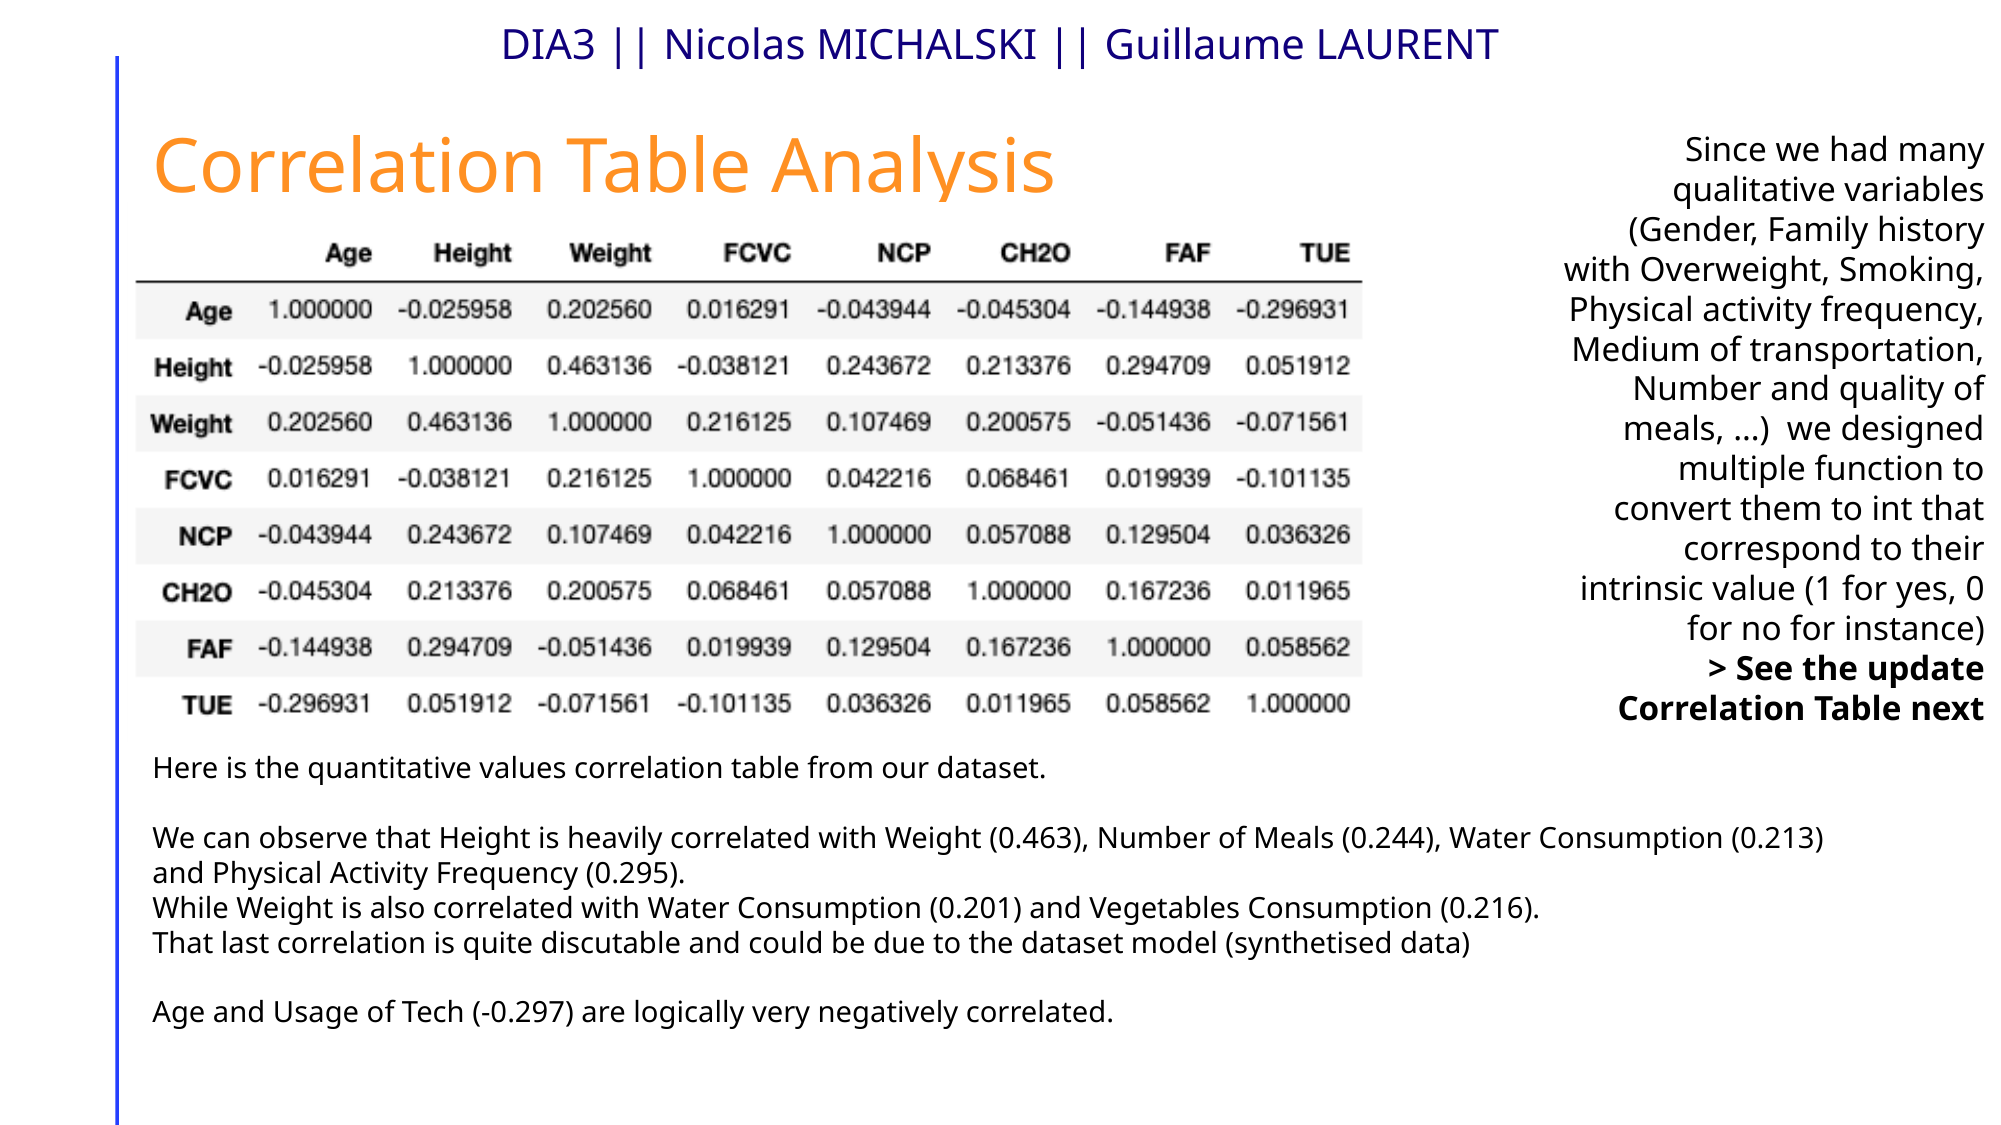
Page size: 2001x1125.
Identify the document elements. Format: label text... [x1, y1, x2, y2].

title Correlation Table Analysis [137, 59, 1863, 278]
text_box Since we had many qualitative variables (Gender, Family history with Overweight, Smoking, Physical activity frequency, Medium of transportation, Number and quality of meals, …) we designed multiple function to convert them to int that correspond to their intrinsic value (1 for yes, 0 for no for instance) > See the update Correlation Table next [1547, 120, 2000, 735]
text_box DIA3 || Nicolas MICHALSKI || Guillaume LAURENT [452, 0, 1548, 111]
picture [126, 202, 1369, 742]
text_box Here is the quantitative values correlation table from our dataset. We can observe that Height is heavily correlated with Weight (0.463), Number of Meals (0.244), Water Consumption (0.213) and Physical Activity Frequency (0.295). While Weight is also correlated with Water Consumption (0.201) and Vegetables Consumption (0.216). That last correlation is quite discutable and could be due to the dataset model (synthetised data) Age and Usage of Tech (-0.297) are logically very negatively correlated. [137, 741, 1874, 1037]
